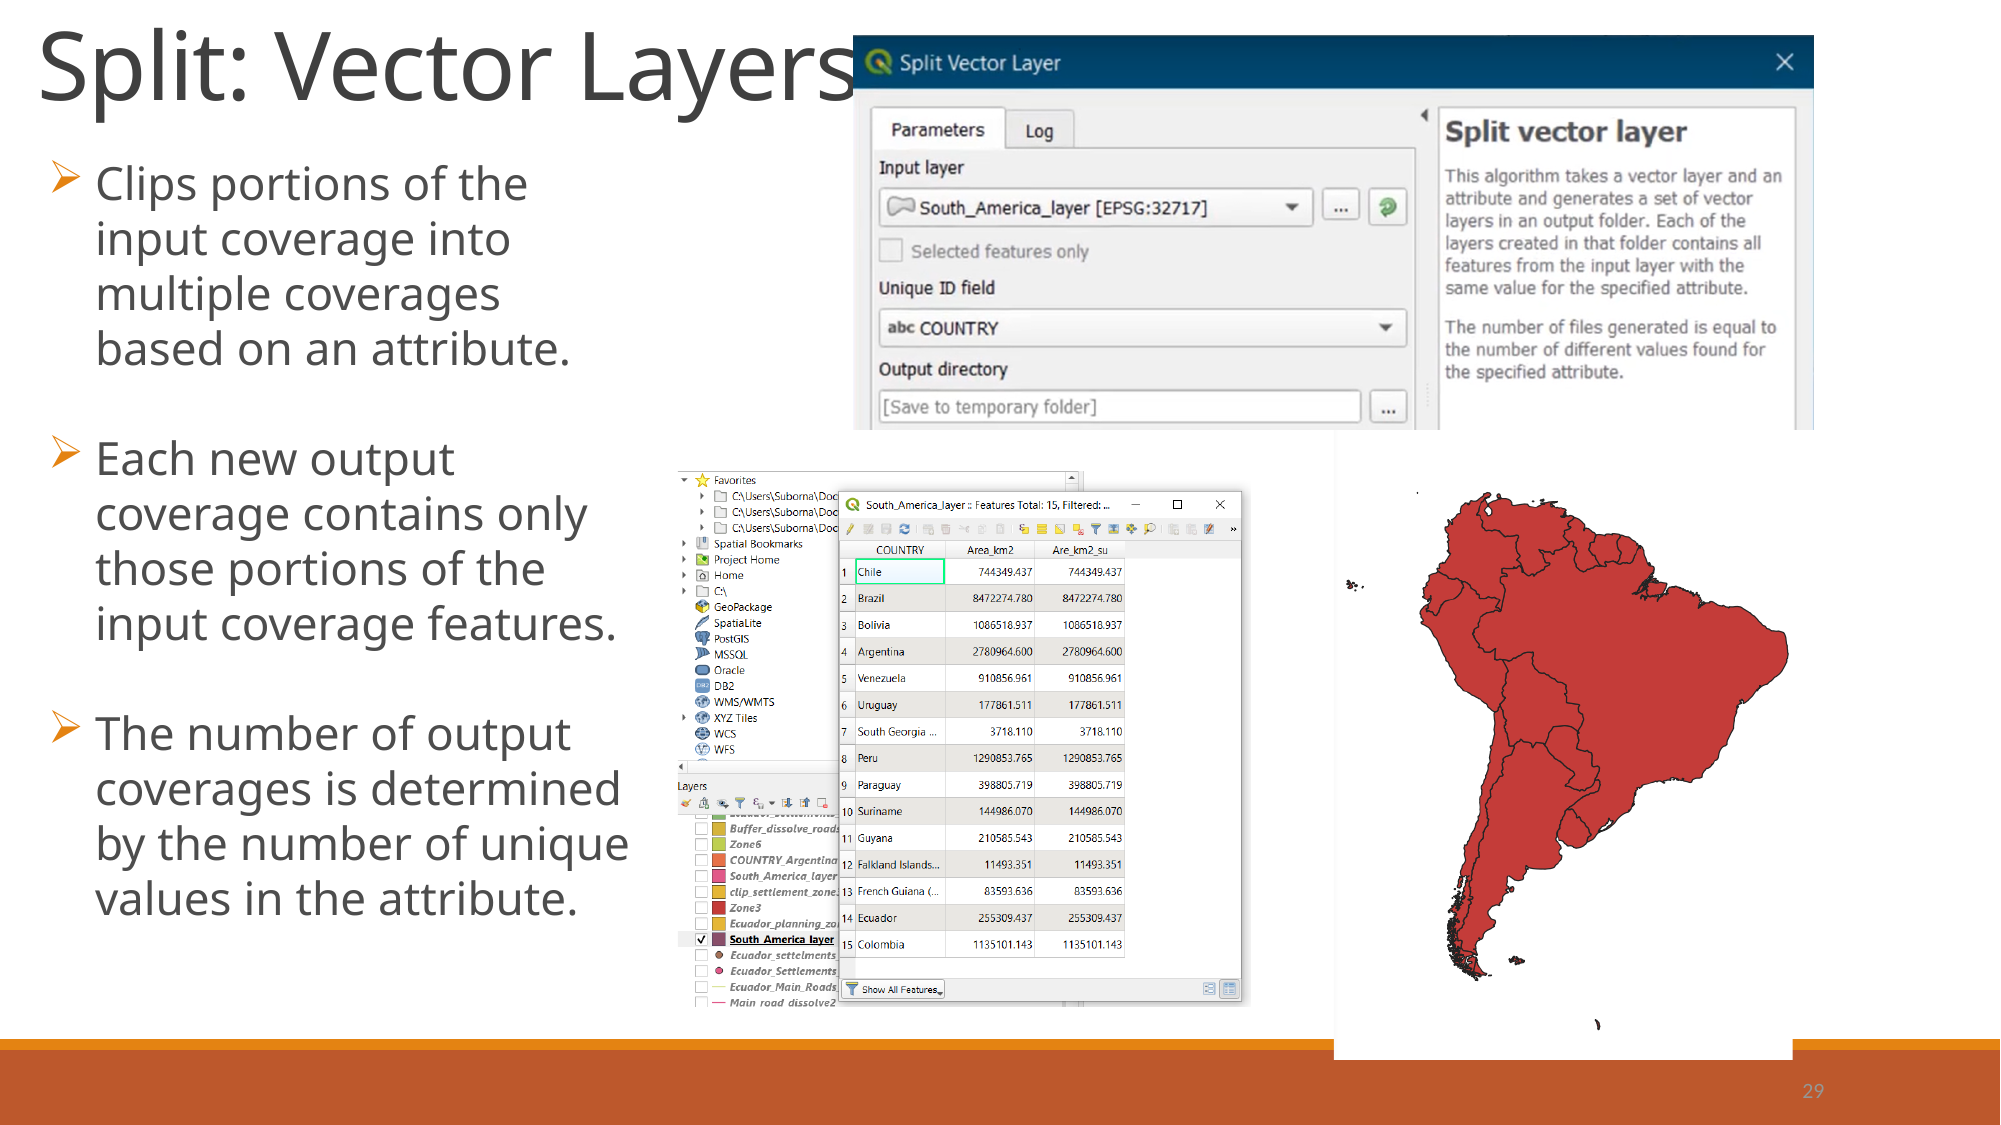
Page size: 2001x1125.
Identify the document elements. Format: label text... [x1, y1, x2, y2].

text_box Clips portions of the input coverage into multiple coverages based on an attribute. Each new output coverage contains only those portions of the input coverage features. The number of output coverages is determined by the number of unique values in the attribute. [33, 147, 656, 933]
picture [677, 470, 1252, 1007]
title Split: Vector Layers [22, 15, 1673, 128]
picture [853, 34, 1815, 1061]
slide_number 29 [1624, 1059, 1840, 1120]
